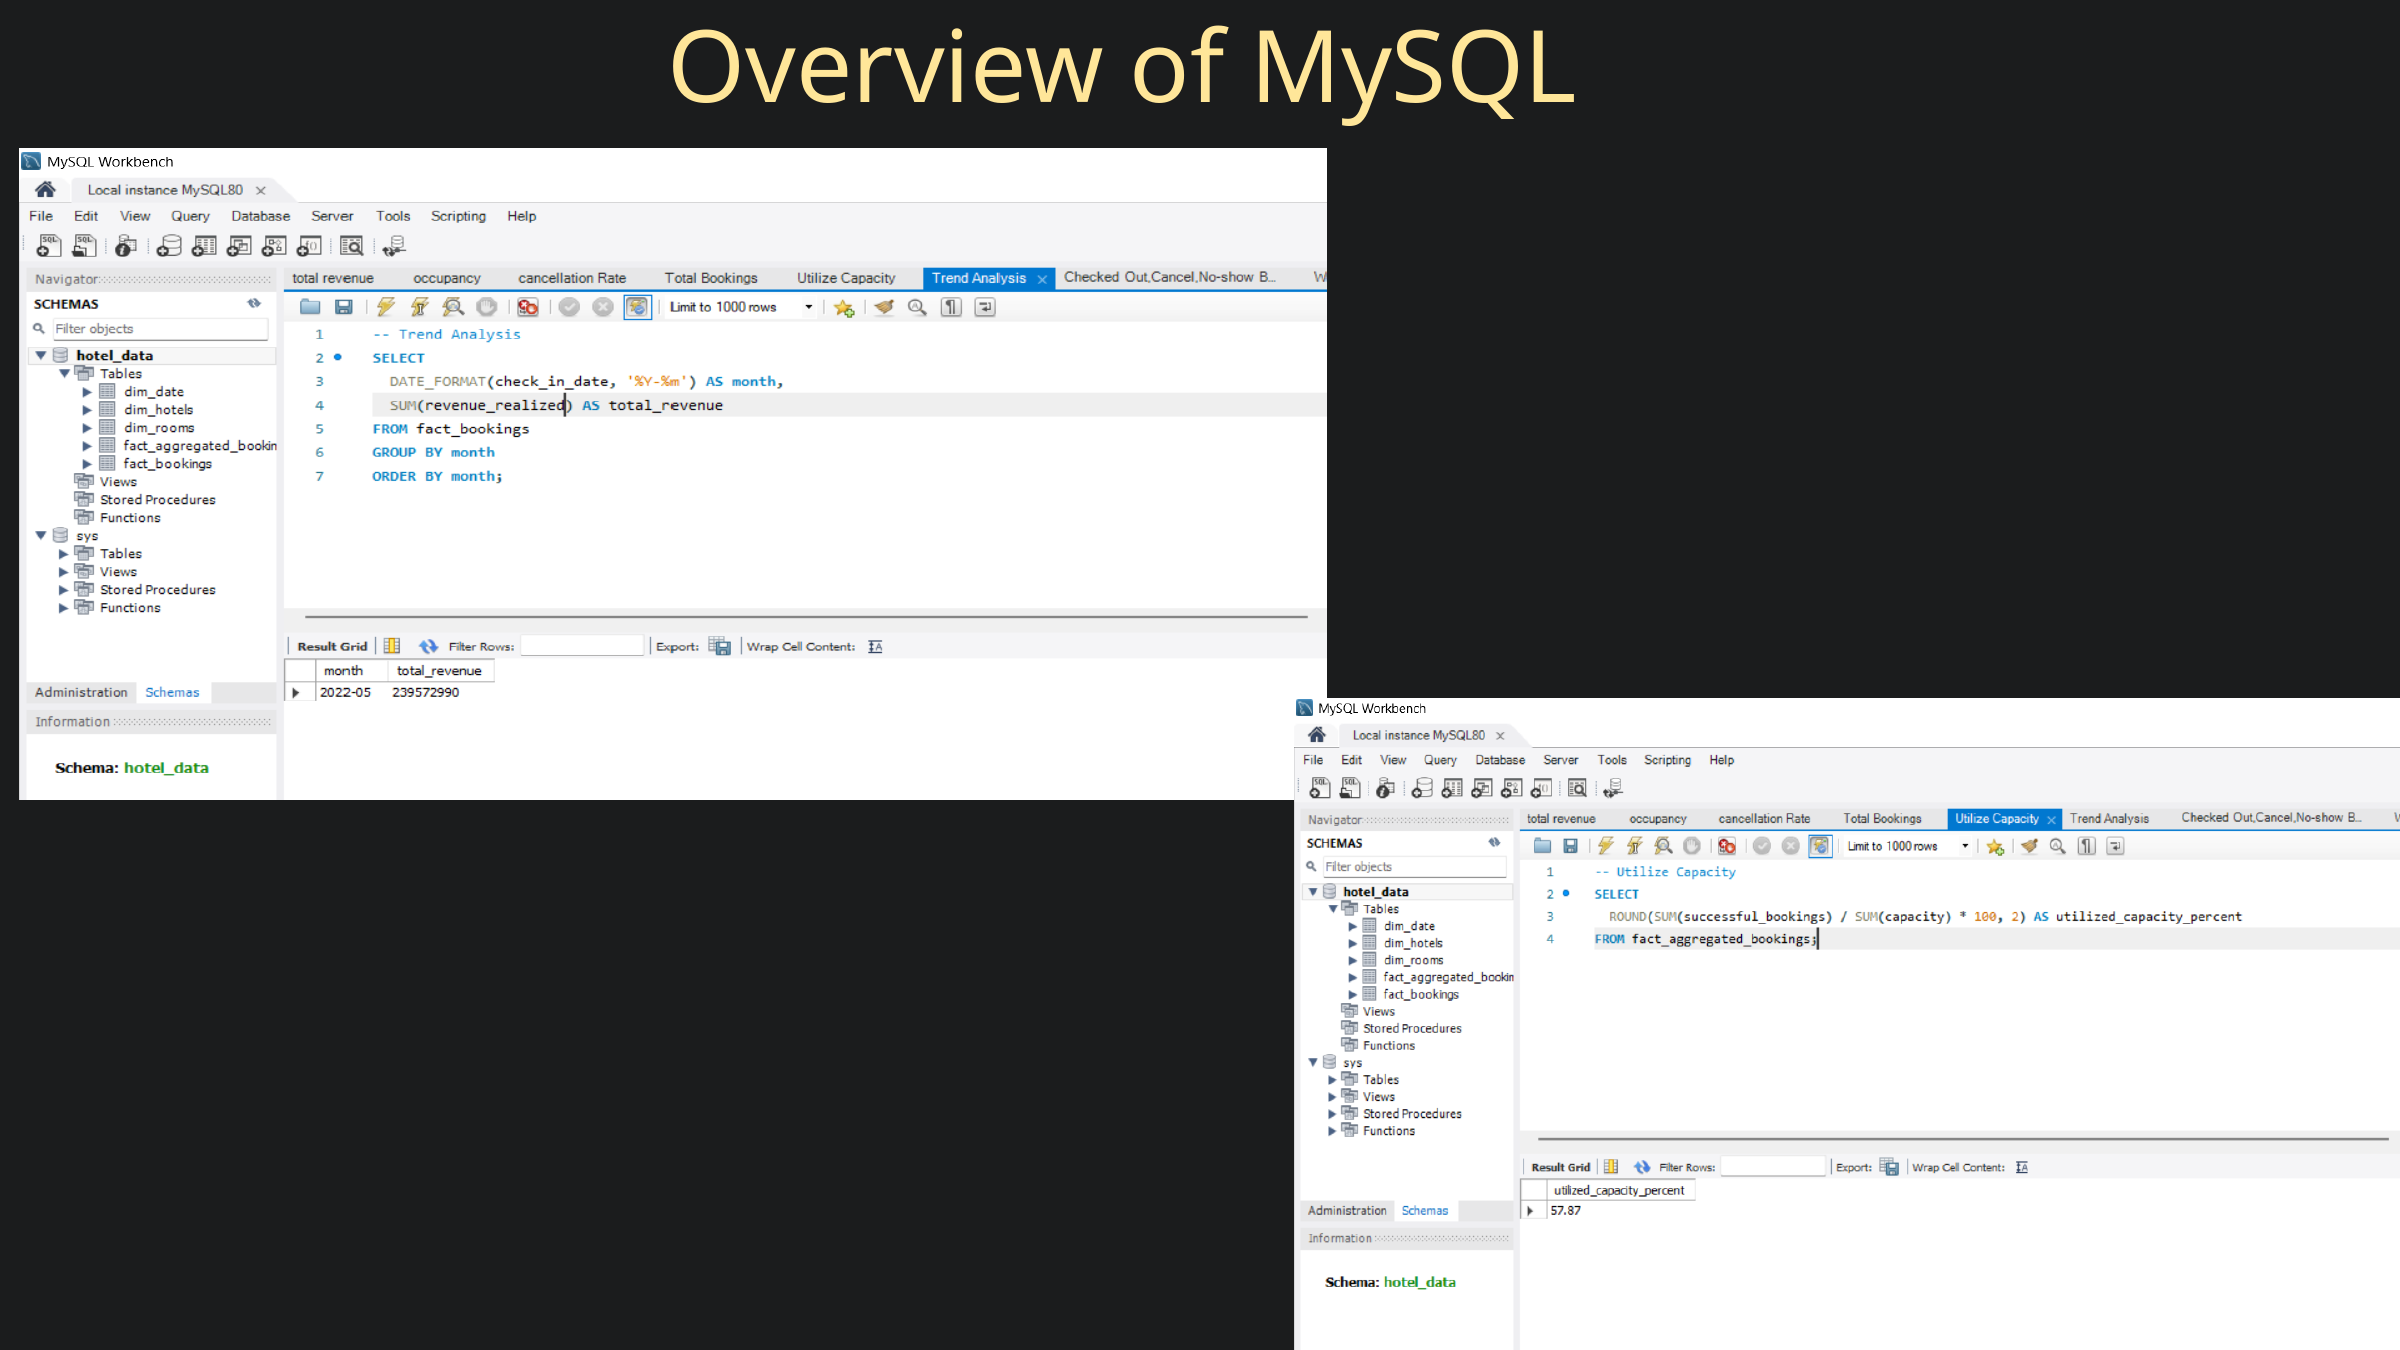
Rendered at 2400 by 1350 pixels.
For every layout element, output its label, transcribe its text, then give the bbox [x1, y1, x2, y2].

picture [19, 148, 2400, 1350]
text_box Overview of MySQL [150, 0, 2097, 131]
